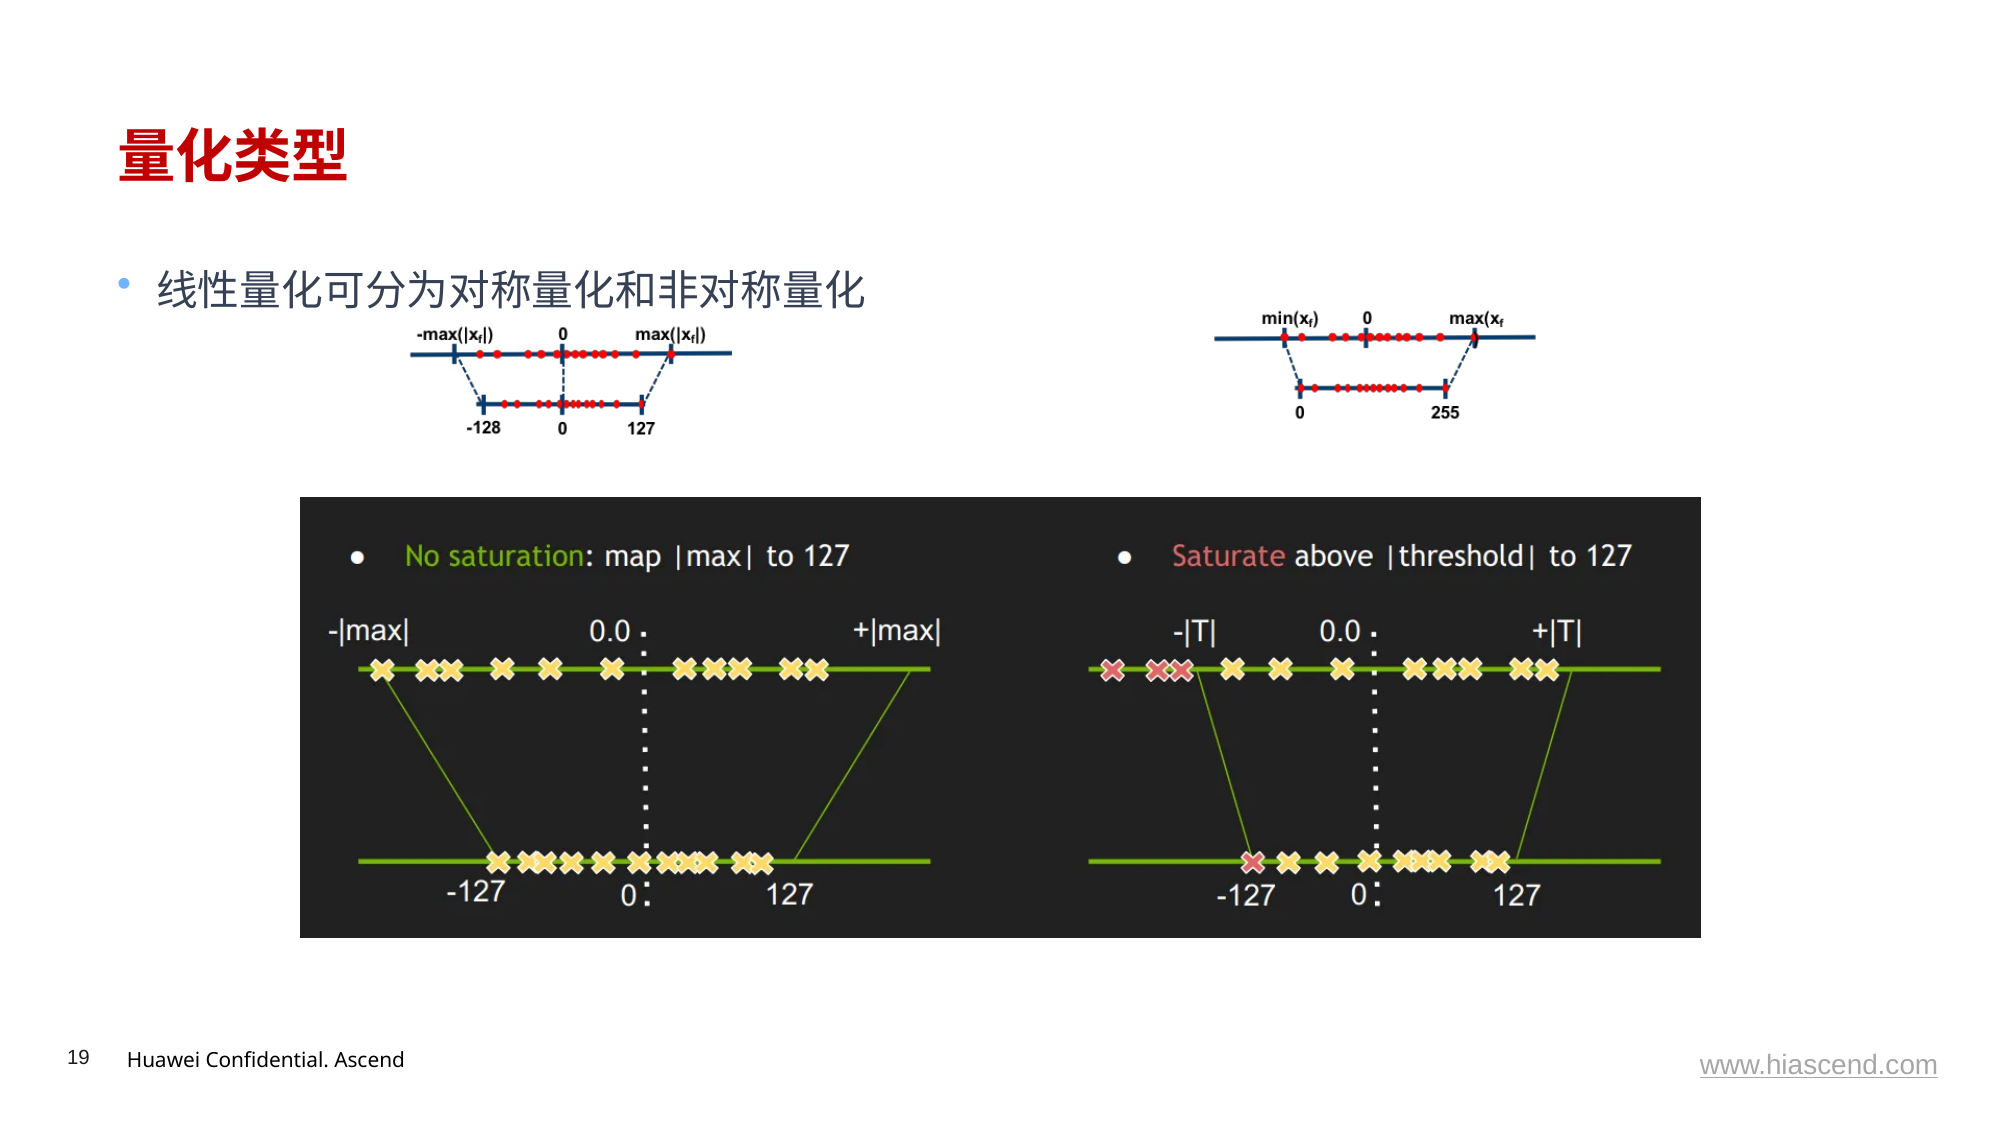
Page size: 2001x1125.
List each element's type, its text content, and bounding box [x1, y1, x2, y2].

picture [1212, 298, 1537, 433]
title 量化类型 [102, 111, 1901, 209]
picture [300, 497, 1701, 938]
picture [397, 314, 732, 448]
list 线性量化可分为对称量化和非对称量化 [102, 231, 1901, 988]
